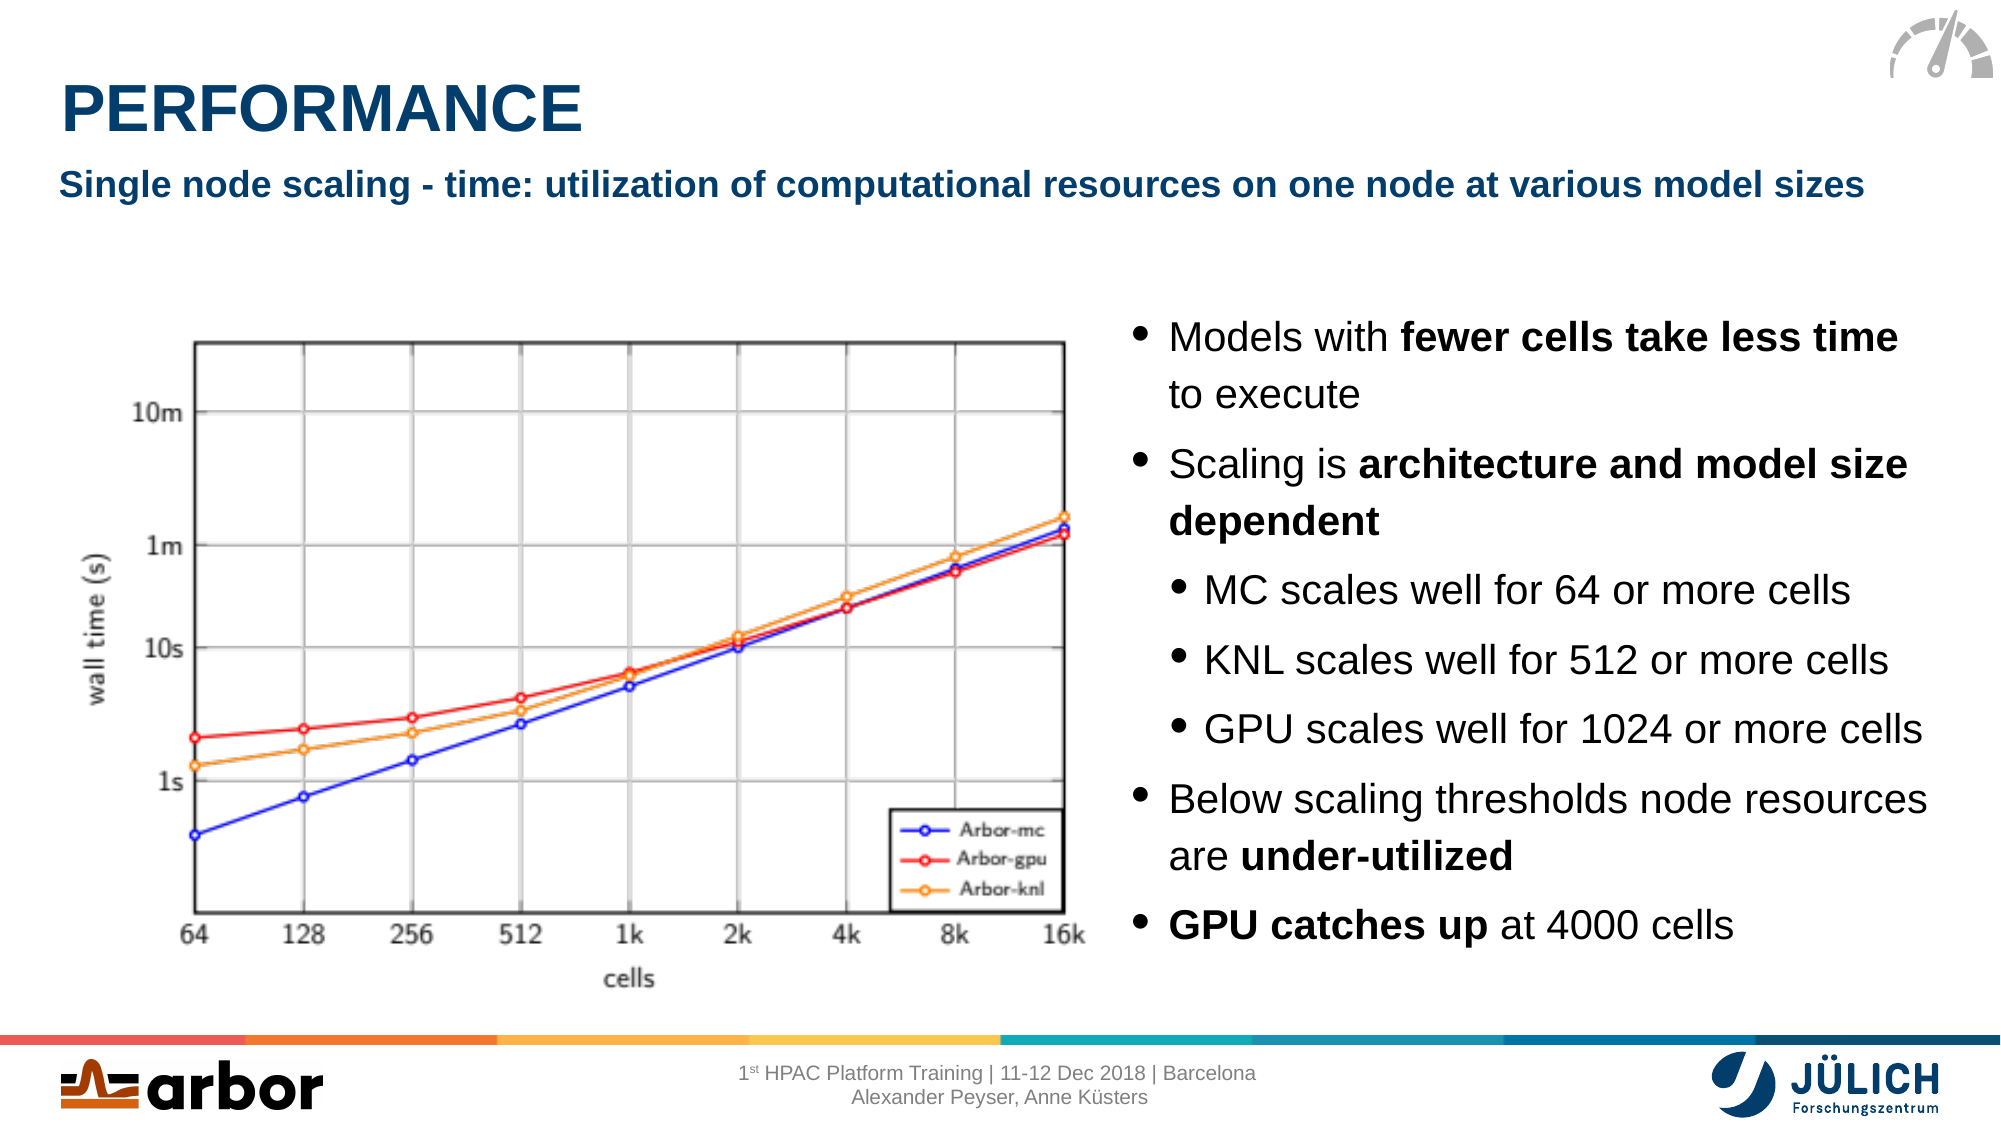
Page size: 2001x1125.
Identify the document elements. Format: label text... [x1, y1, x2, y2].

picture [44, 313, 1121, 1023]
picture [61, 1059, 323, 1110]
list Models with fewer cells take less time to execute Scaling is architecture and model size dependent MC scales well for 64 or more cells KNL scales well for 512 or more cells GPU scales well for 1024 or more cells Below scaling thresholds node resources are under-utilized GPU catches up at 4000 cells [1094, 303, 1940, 948]
picture [1889, 10, 1993, 78]
list Single node scaling - time: utilization of computational resources on one node at various model sizes [58, 154, 1937, 238]
title Performance [60, 53, 1940, 238]
picture [0, 1035, 1503, 1045]
